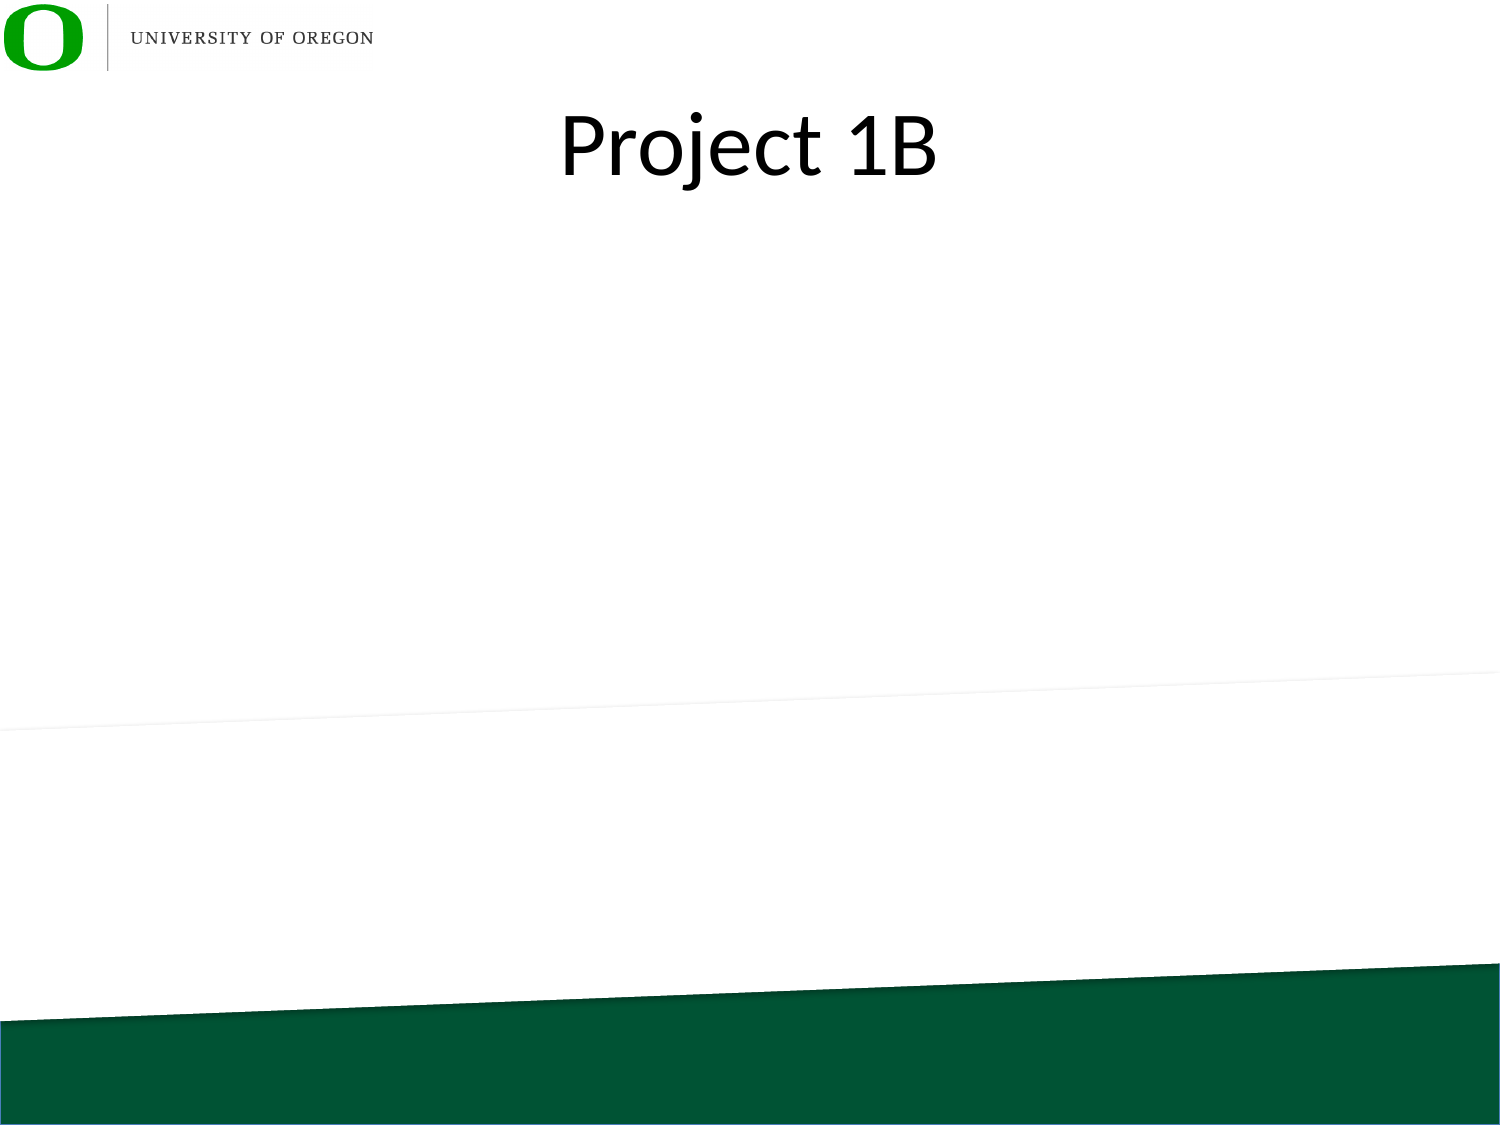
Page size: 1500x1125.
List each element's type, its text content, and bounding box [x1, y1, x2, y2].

picture [4, 4, 373, 71]
title Project 1B [75, 45, 1425, 233]
